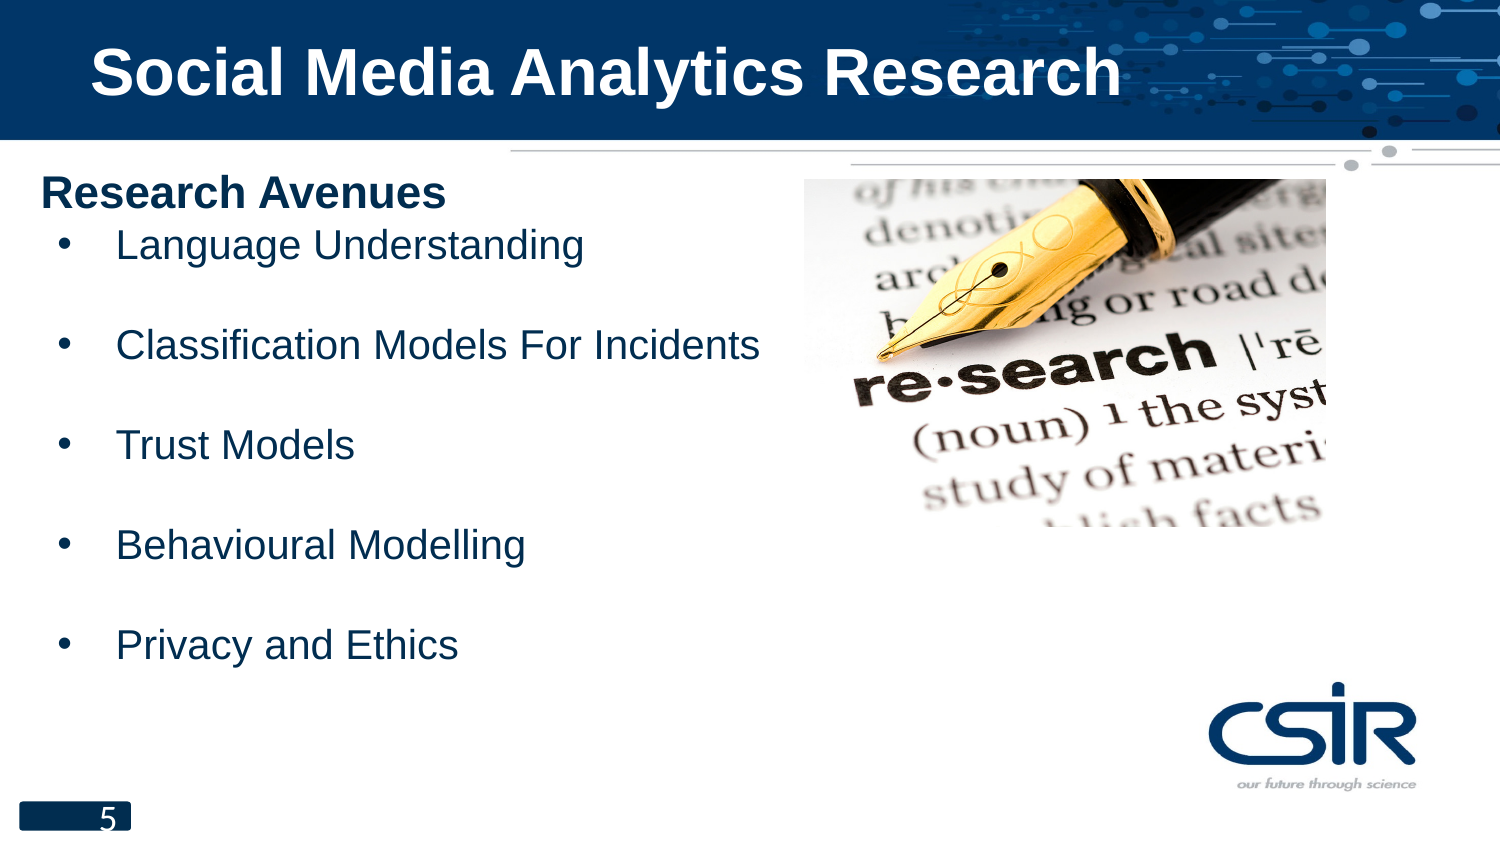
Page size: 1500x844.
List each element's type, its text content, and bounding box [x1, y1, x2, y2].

picture [0, 0, 1500, 844]
title Social Media Analytics Research [75, 16, 1425, 121]
list Research Avenues Language Understanding Classification Models For Incidents Trust Models Behavioural Modelling Privacy and Ethics [25, 147, 1326, 777]
